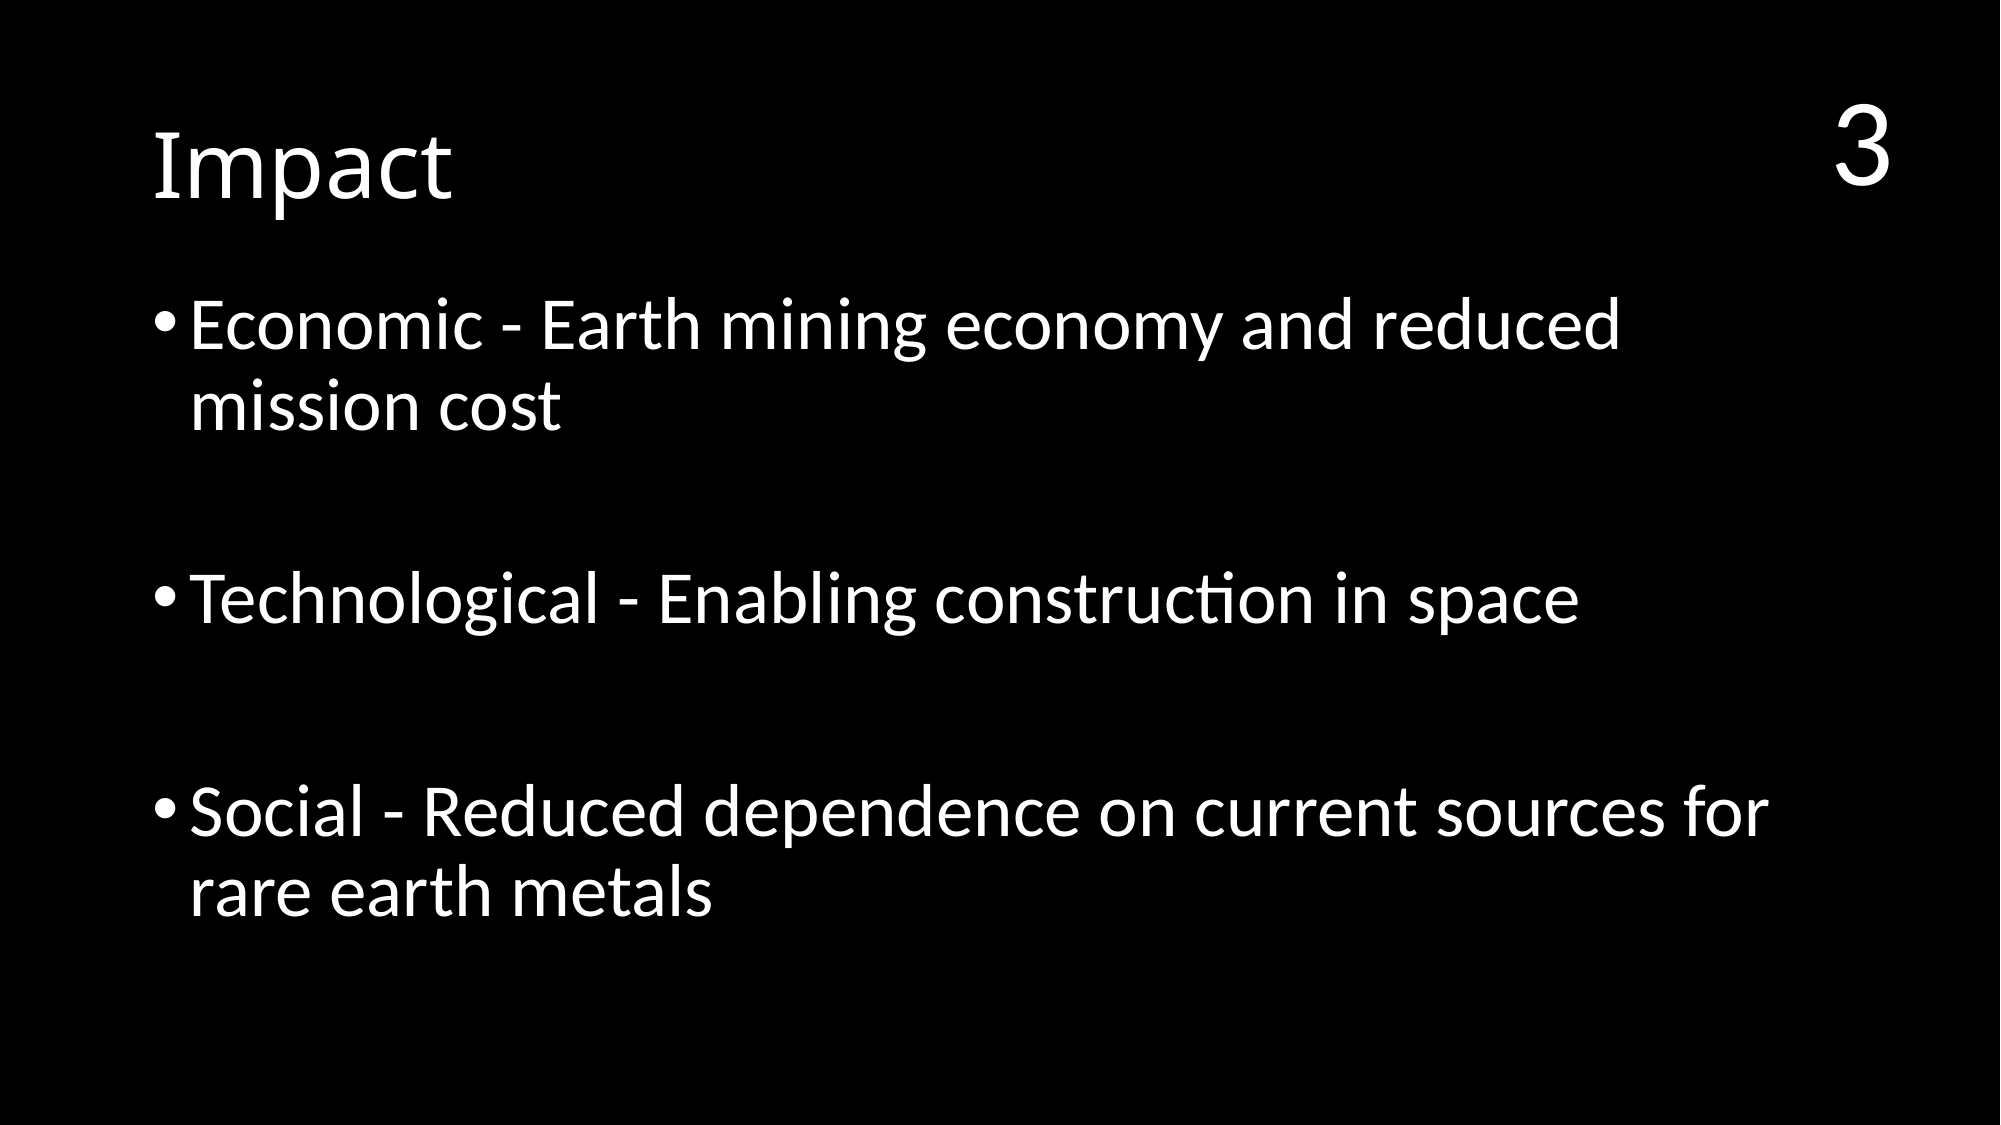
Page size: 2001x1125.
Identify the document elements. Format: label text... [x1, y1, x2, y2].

list Economic - Earth mining economy and reduced mission cost Technological - Enabling construction in space Social - Reduced dependence on current sources for rare earth metals [137, 277, 1863, 1014]
title Impact [137, 59, 1863, 277]
text_box 3 [1815, 52, 1909, 218]
